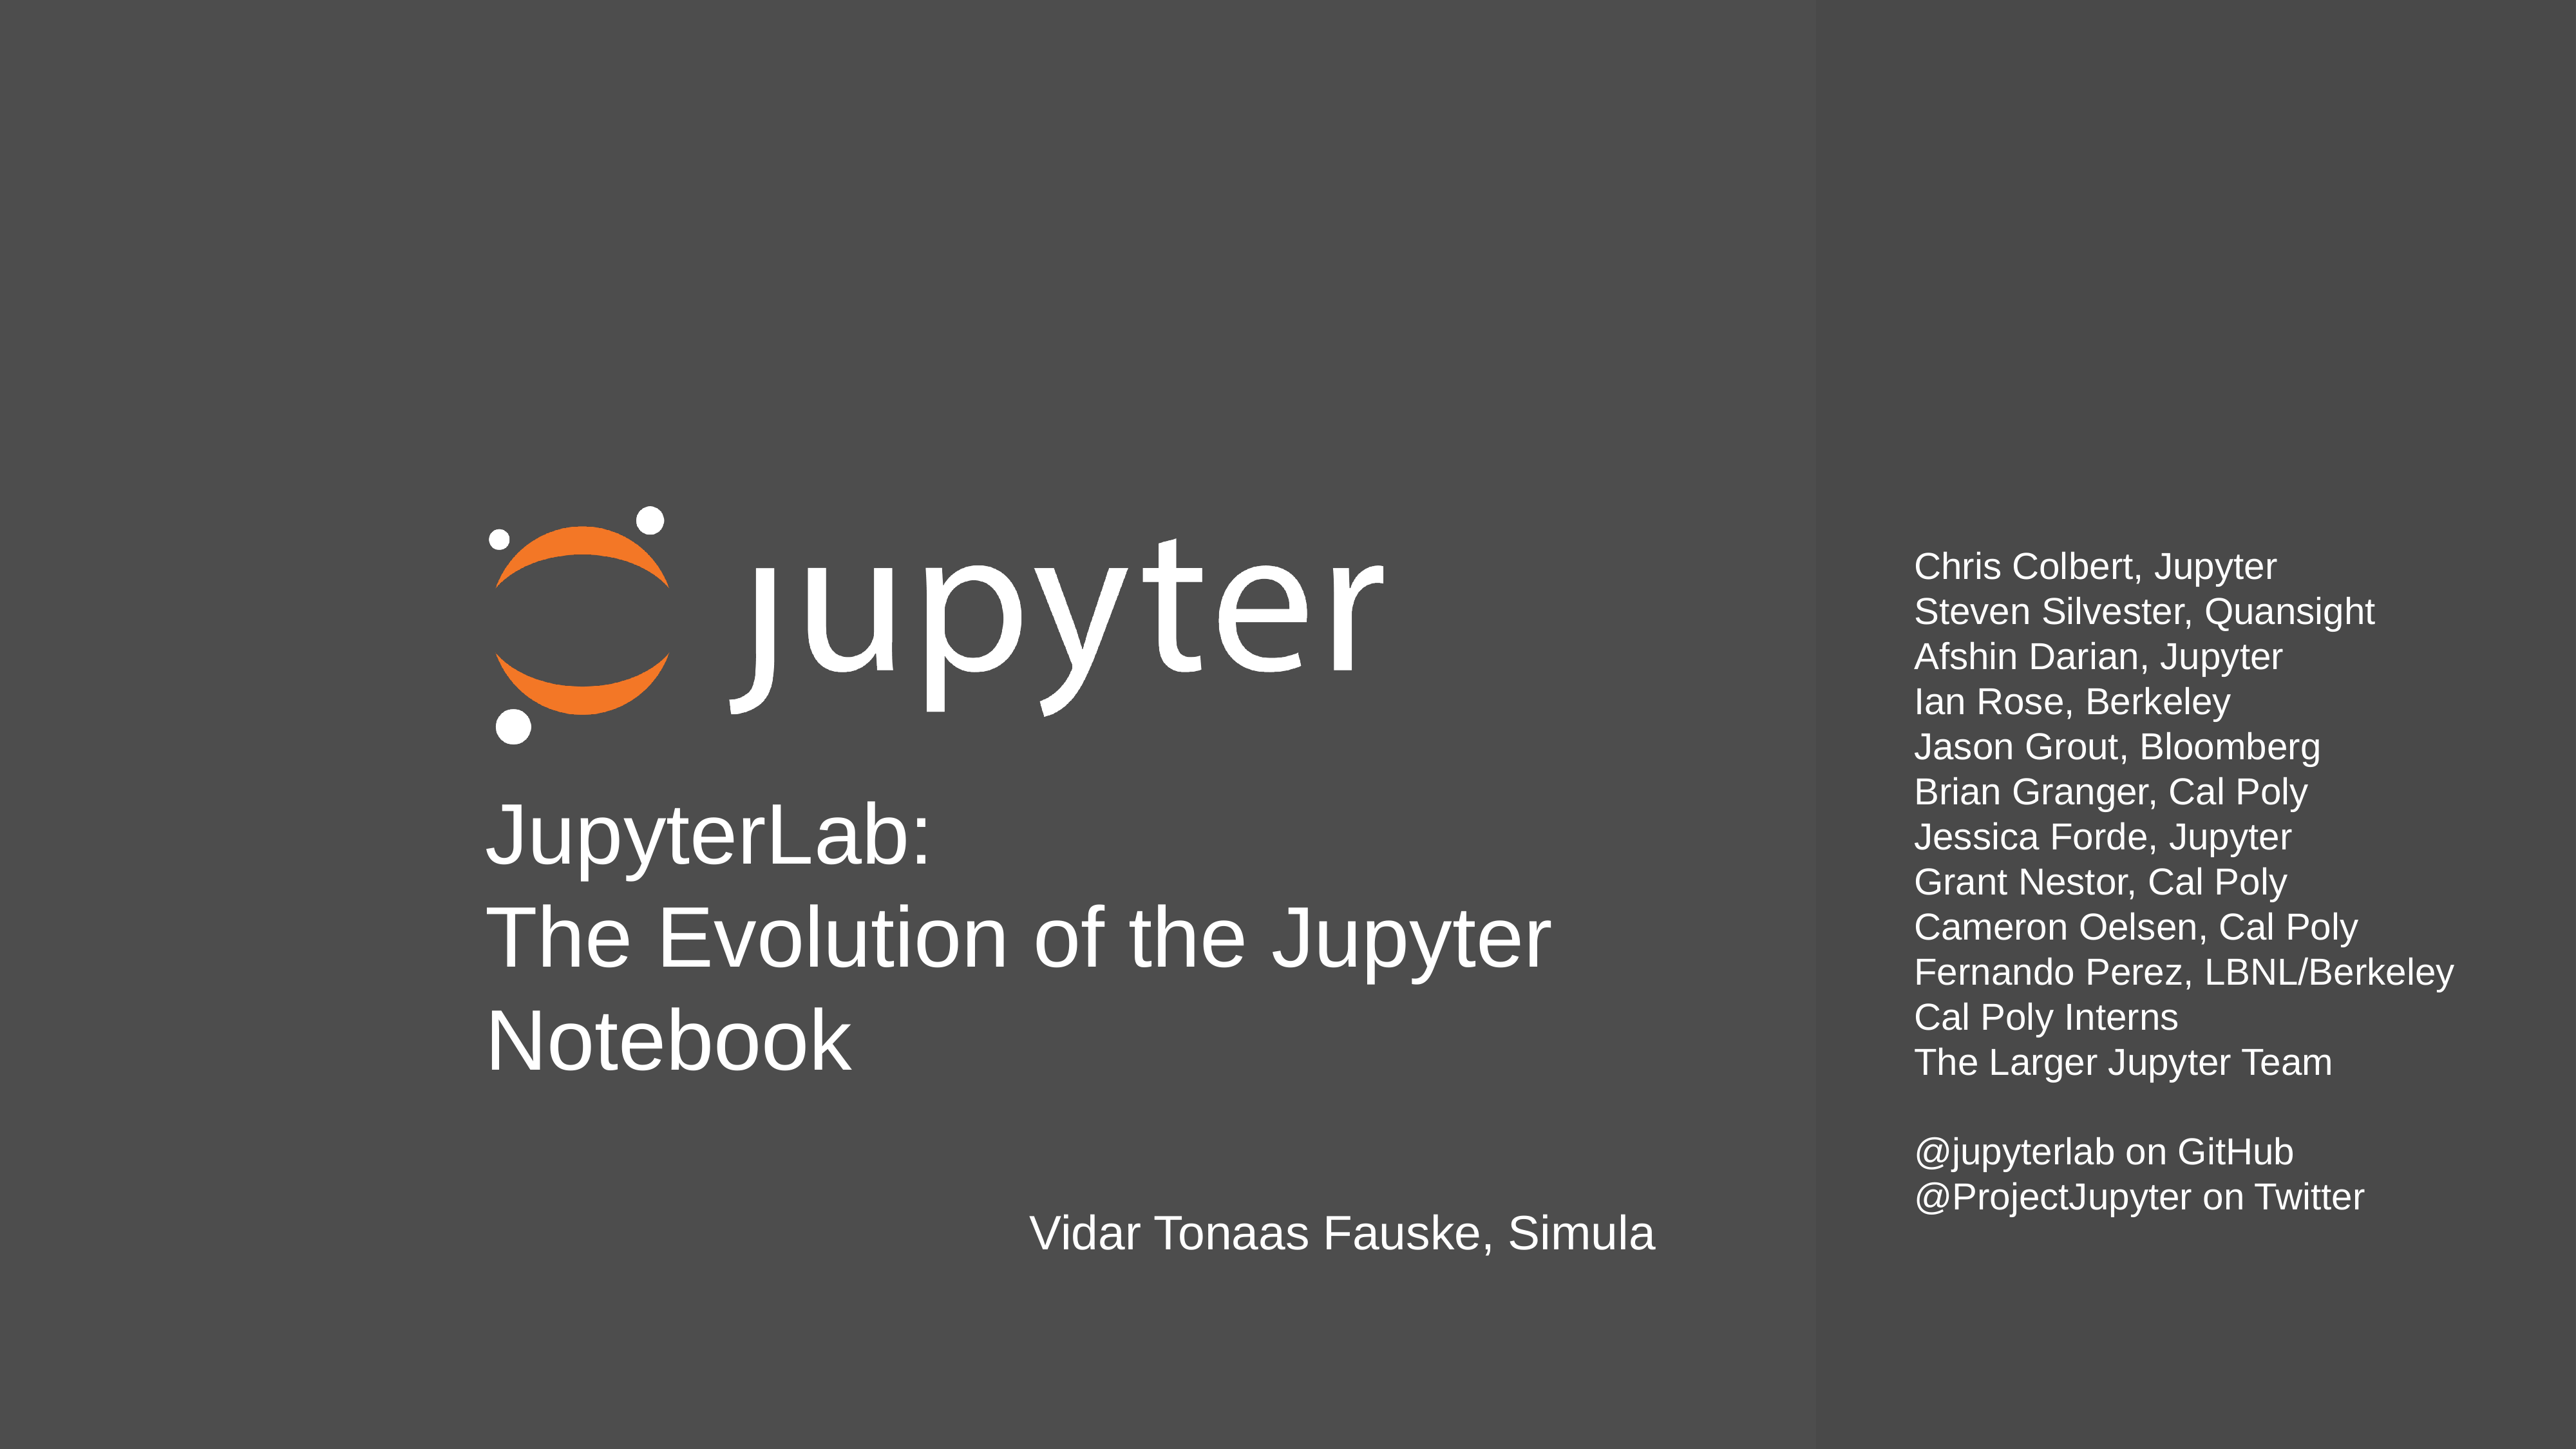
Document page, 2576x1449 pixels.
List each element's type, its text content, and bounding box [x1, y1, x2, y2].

picture [488, 506, 1387, 744]
text_box Vidar Tonaas Fauske, Simula [807, 1196, 1666, 1264]
list JupyterLab: The Evolution of the Jupyter Notebook [479, 772, 1772, 1094]
list Chris Colbert, Jupyter Steven Silvester, Quansight Afshin Darian, Jupyter Ian Rose, Berkeley Jason Grout, Bloomberg Brian Granger, Cal Poly Jessica Forde, Jupyter Grant Nestor, Cal Poly Cameron Oelsen, Cal Poly Fernando Perez, LBNL/Berkeley Cal Poly Interns The Larger Jupyter Team @jupyterlab on GitHub @ProjectJupyter on Twitter [1909, 536, 2483, 1231]
